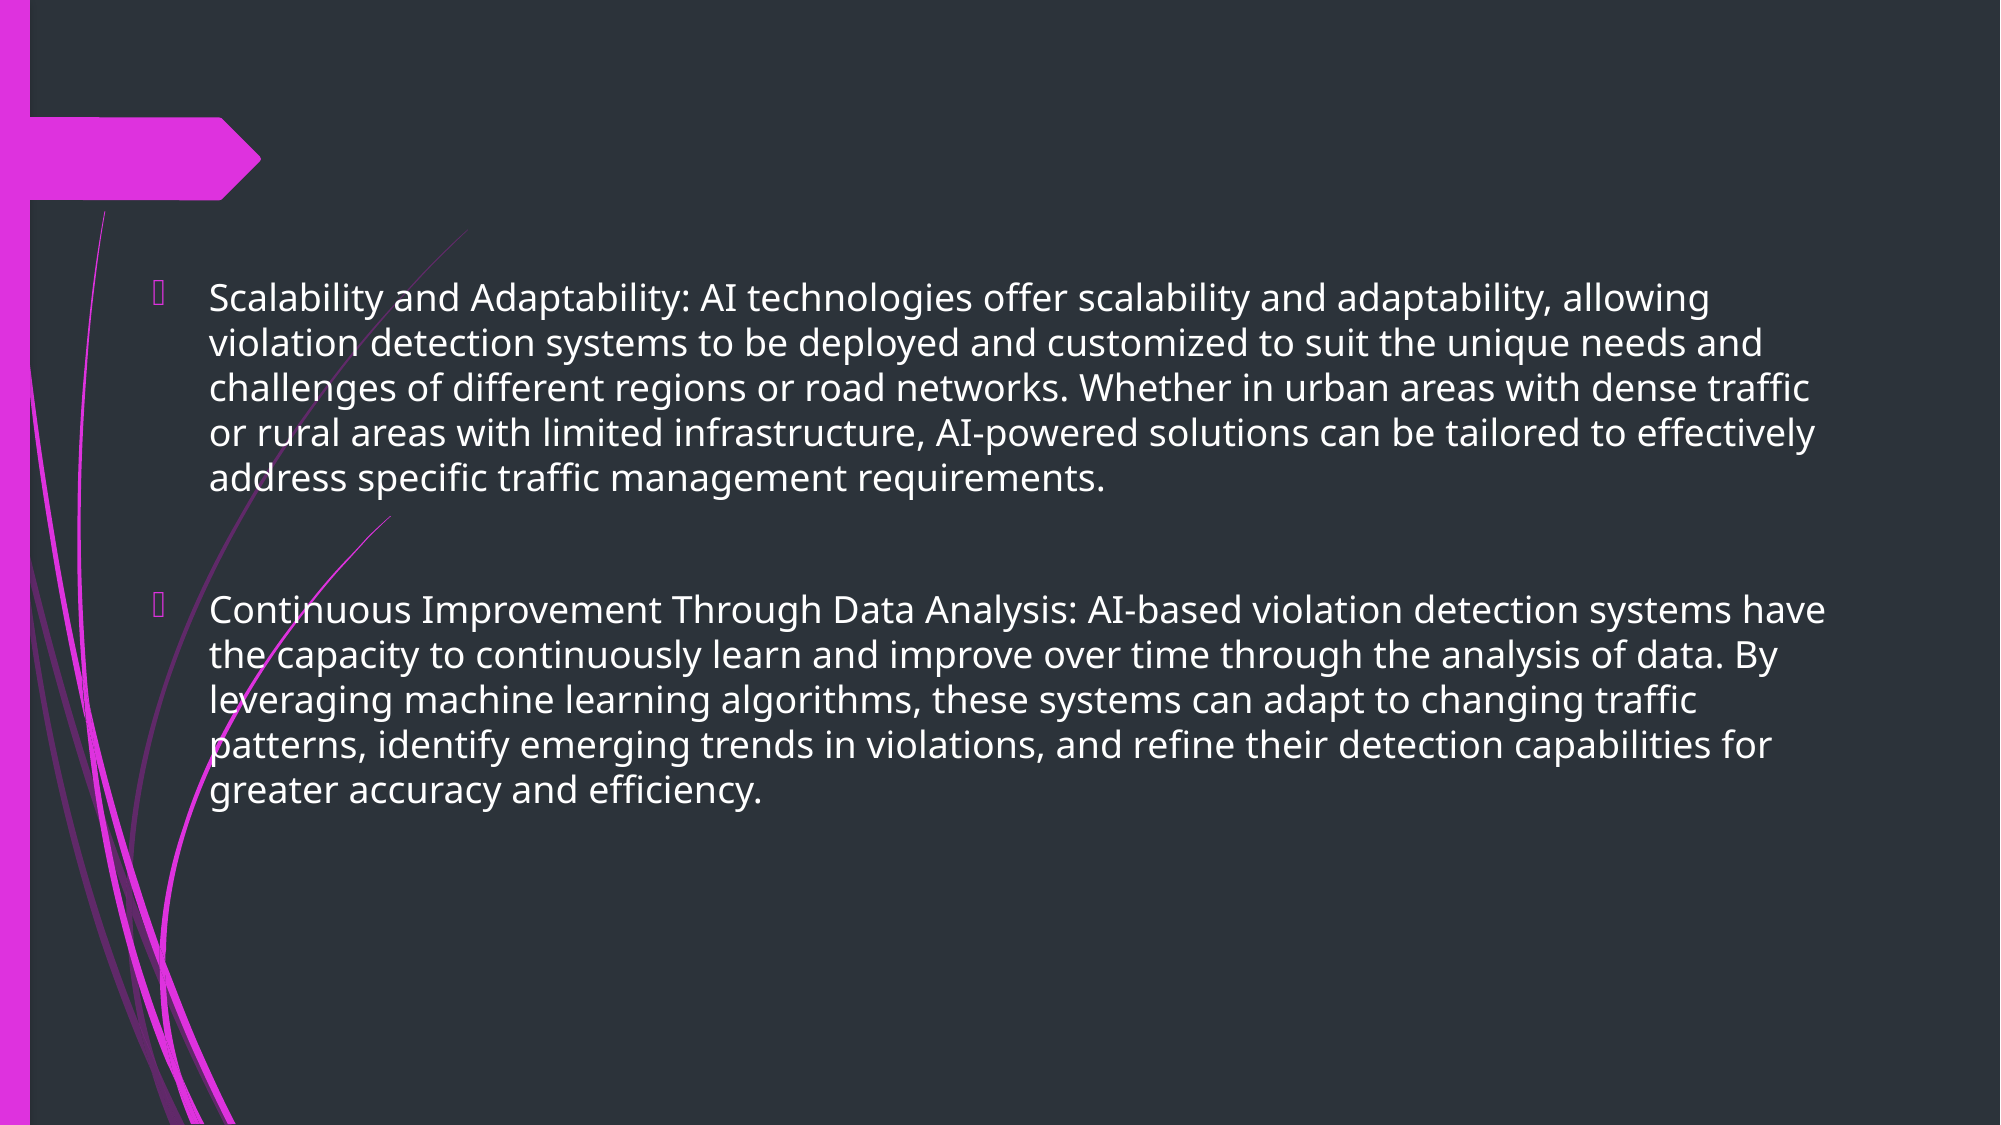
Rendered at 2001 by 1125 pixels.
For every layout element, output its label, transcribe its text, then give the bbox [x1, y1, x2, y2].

list Scalability and Adaptability: AI technologies offer scalability and adaptability, allowing violation detection systems to be deployed and customized to suit the unique needs and challenges of different regions or road networks. Whether in urban areas with dense traffic or rural areas with limited infrastructure, AI-powered solutions can be tailored to effectively address specific traffic management requirements. Continuous Improvement Through Data Analysis: AI-based violation detection systems have the capacity to continuously learn and improve over time through the analysis of data. By leveraging machine learning algorithms, these systems can adapt to changing traffic patterns, identify emerging trends in violations, and refine their detection capabilities for greater accuracy and efficiency. [137, 266, 1863, 859]
